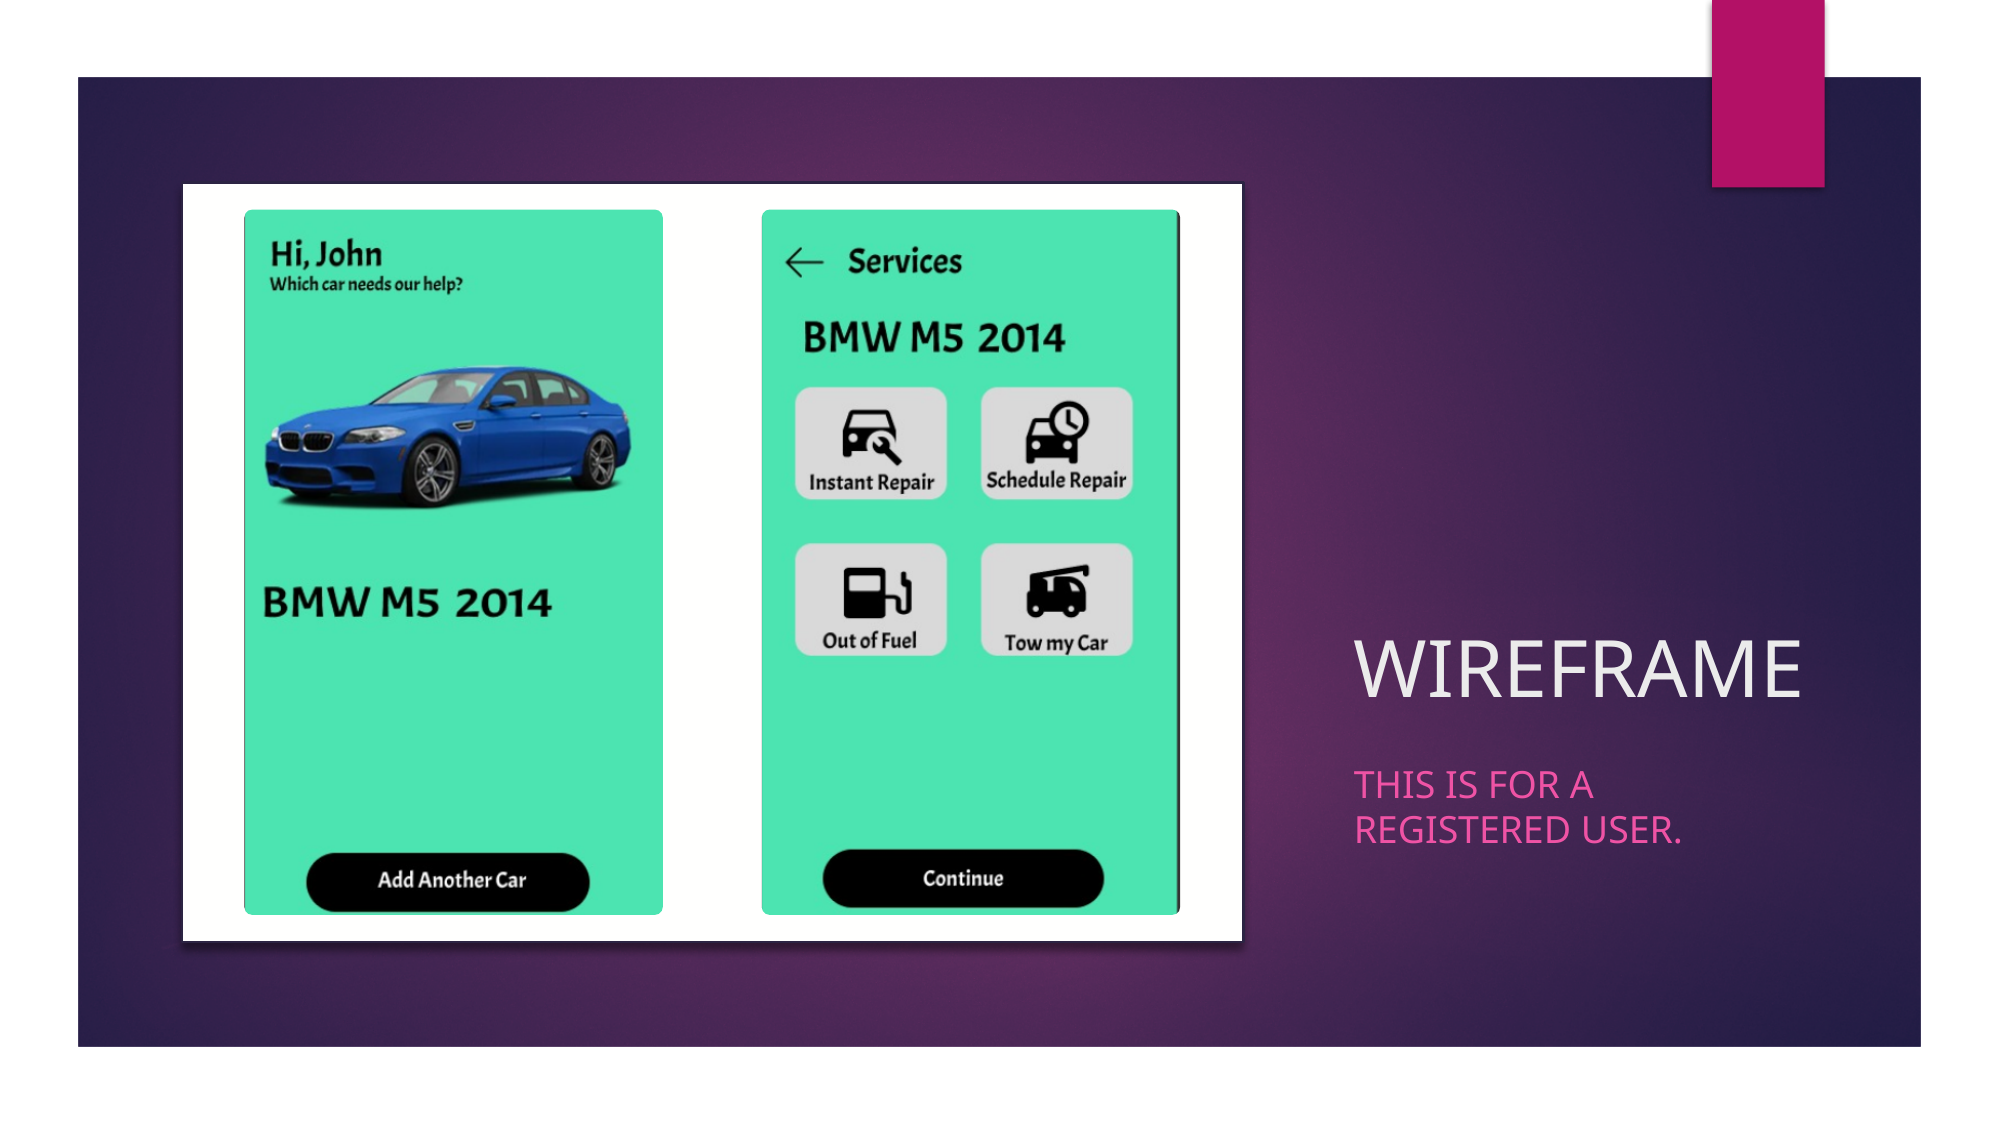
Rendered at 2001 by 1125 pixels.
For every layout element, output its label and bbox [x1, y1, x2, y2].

picture [244, 209, 663, 916]
picture [761, 209, 1181, 916]
text_box [0, 0, 2000, 1125]
